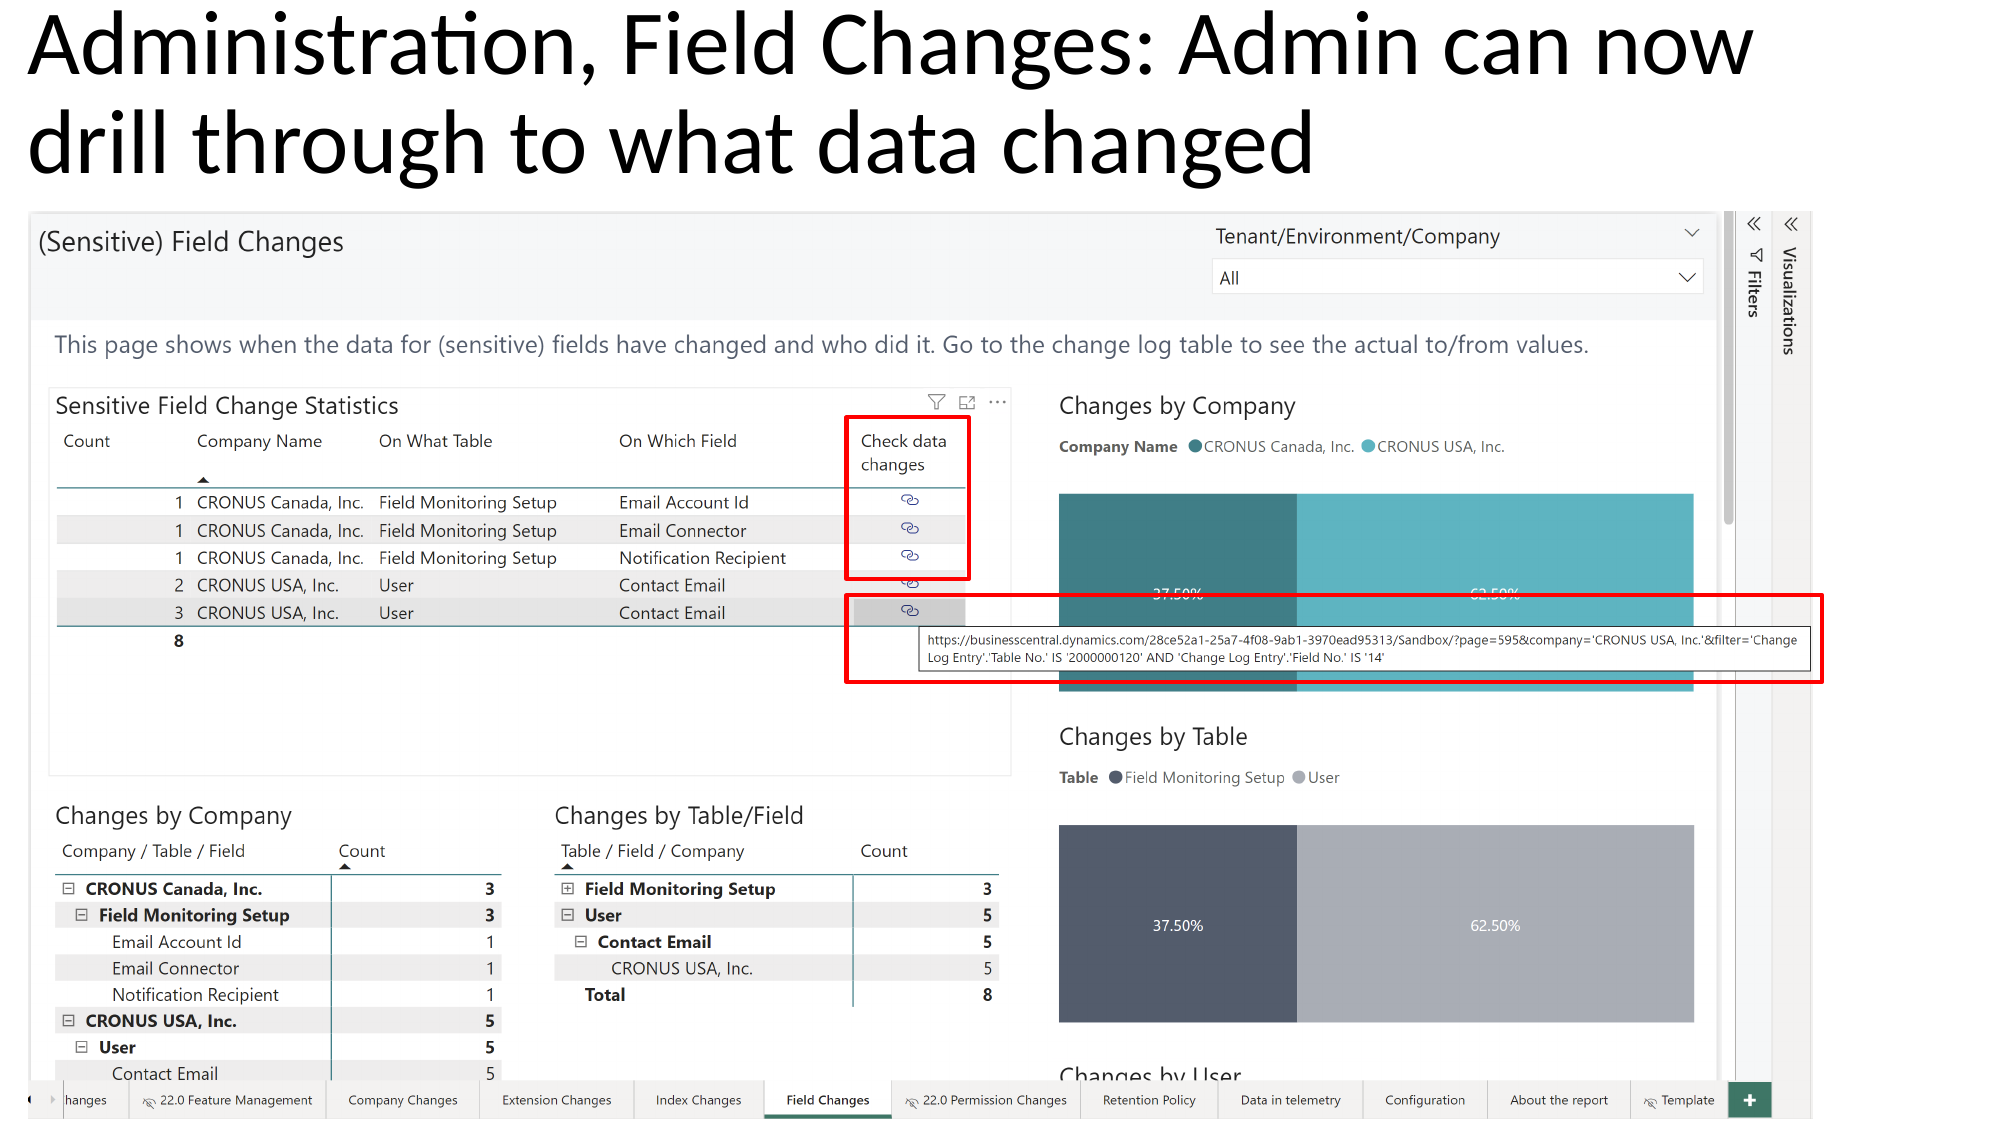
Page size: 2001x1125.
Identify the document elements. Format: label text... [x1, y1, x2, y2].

text_box [1815, 593, 1824, 684]
title Administration, Field Changes: Admin can now drill through to what data changed [12, 9, 1863, 201]
picture [28, 210, 1813, 1120]
